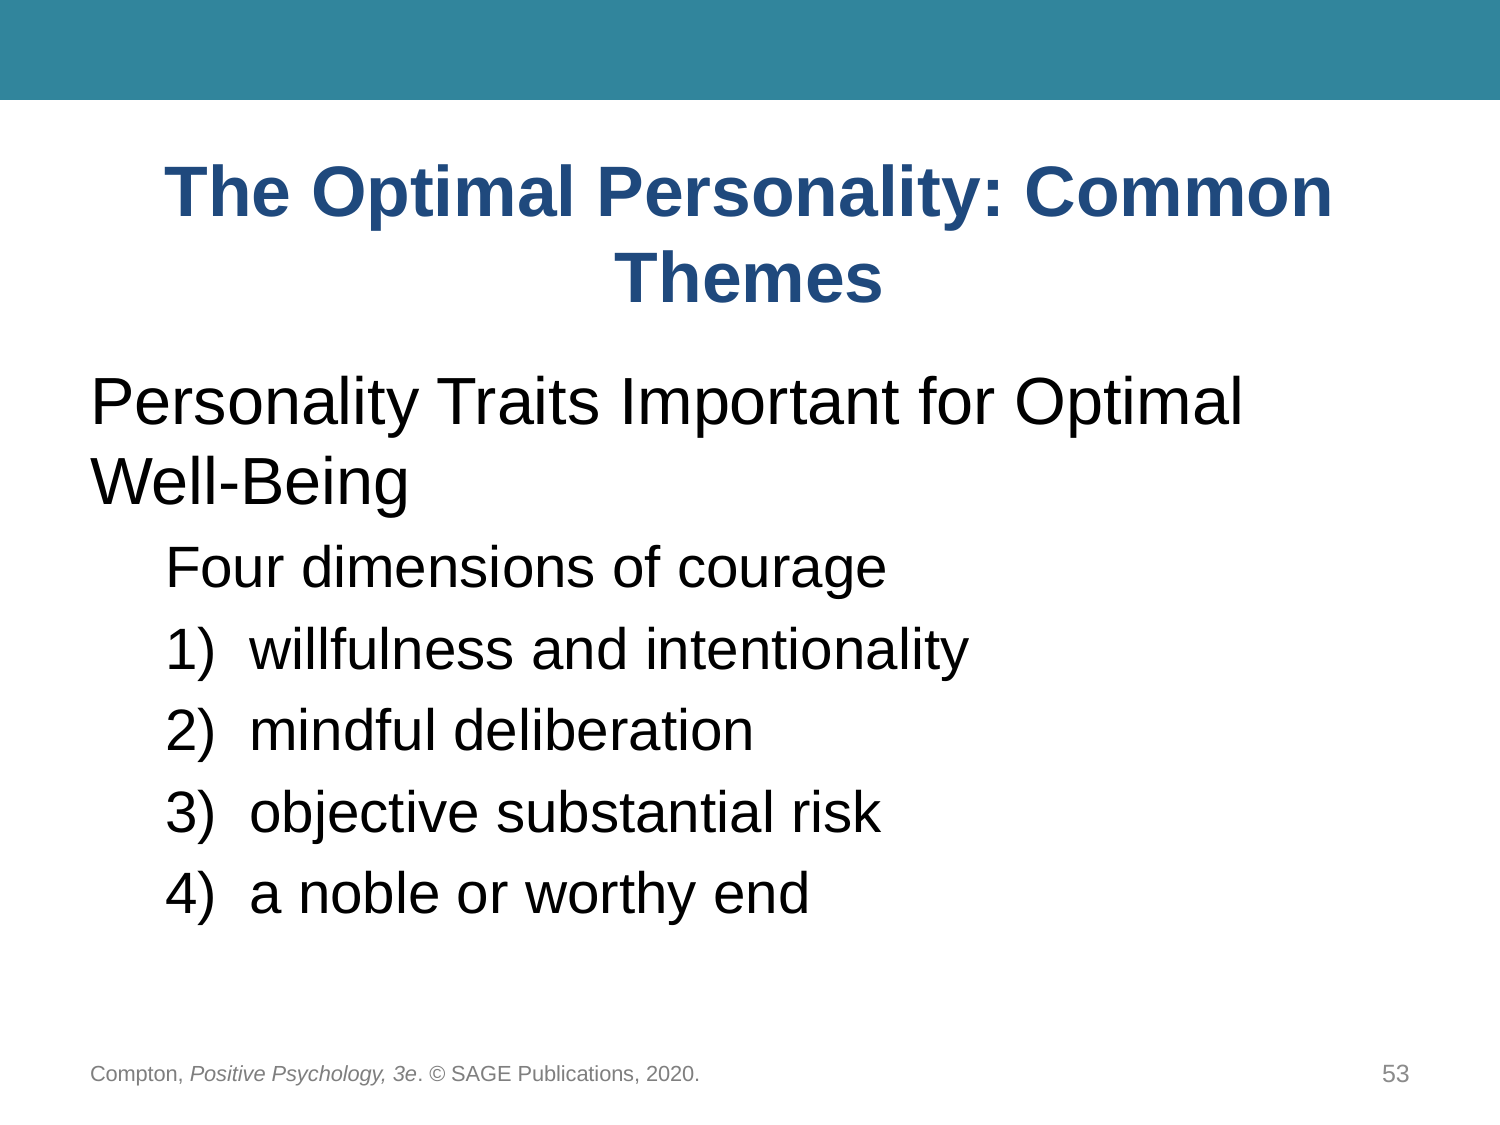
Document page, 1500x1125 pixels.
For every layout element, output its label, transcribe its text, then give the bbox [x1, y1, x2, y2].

list Personality Traits Important for Optimal Well-Being Four dimensions of courage willfulness and intentionality mindful deliberation objective substantial risk a noble or worthy end [75, 350, 1425, 1005]
slide_number 53 [1350, 1042, 1425, 1103]
title The Optimal Personality: Common Themes [75, 137, 1425, 325]
footer Compton, Positive Psychology, 3e. © SAGE Publications, 2020. [75, 1042, 1313, 1103]
